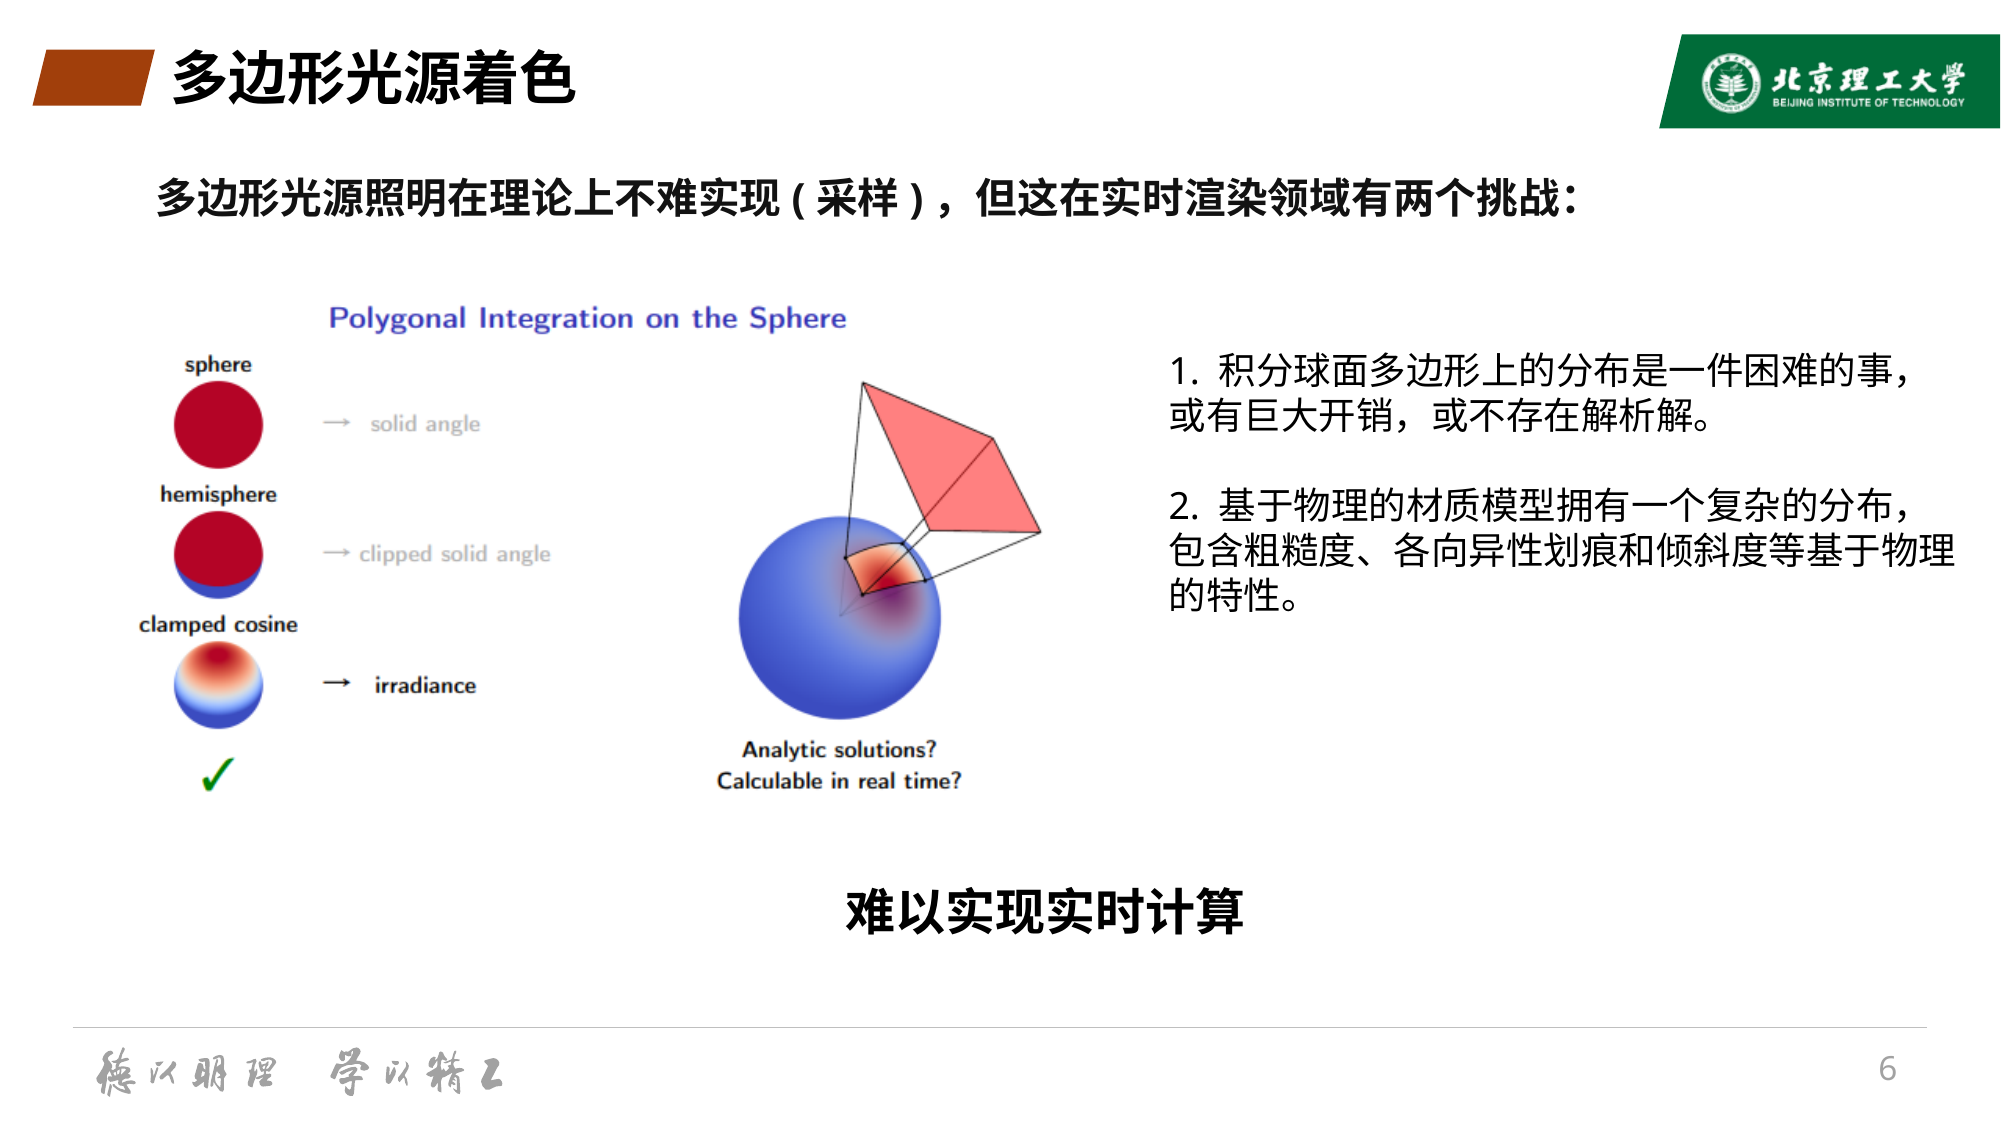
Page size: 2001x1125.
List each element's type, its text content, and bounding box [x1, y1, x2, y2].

text_box 1. 积分球面多边形上的分布是一件困难的事， 或有巨大开销，或不存在解析解。 2. 基于物理的材质模型拥有一个复杂的分布，包含粗糙度、各向异性划痕和倾斜度等基于物理的特性。 [1153, 340, 1972, 625]
picture [118, 291, 1046, 805]
title 多边形光源着色 [155, 41, 1621, 120]
picture [1685, 39, 1985, 124]
text_box 难以实现实时计算 [783, 872, 1307, 948]
text_box 多边形光源照明在理论上不难实现(采样)，但这在实时渲染领域有两个挑战： [140, 139, 1860, 230]
